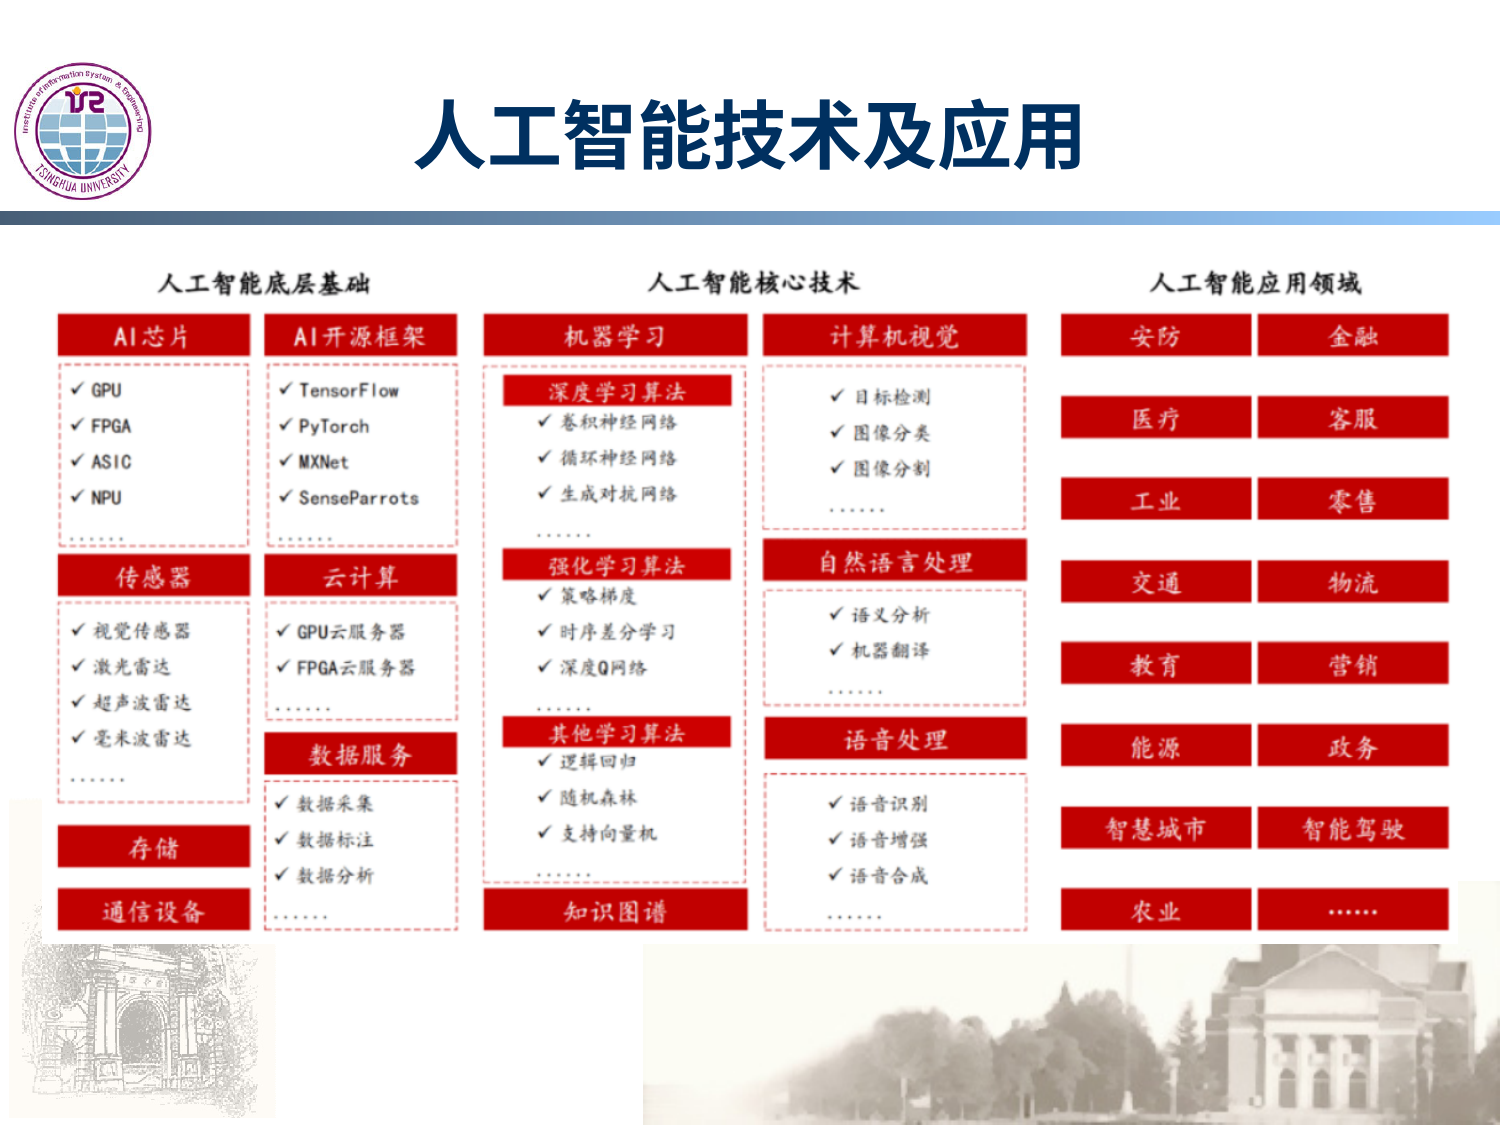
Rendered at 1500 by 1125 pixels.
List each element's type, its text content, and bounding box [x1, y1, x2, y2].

picture [9, 255, 1500, 1125]
title 人工智能技术及应用 [161, 49, 1339, 188]
picture [0, 54, 160, 204]
